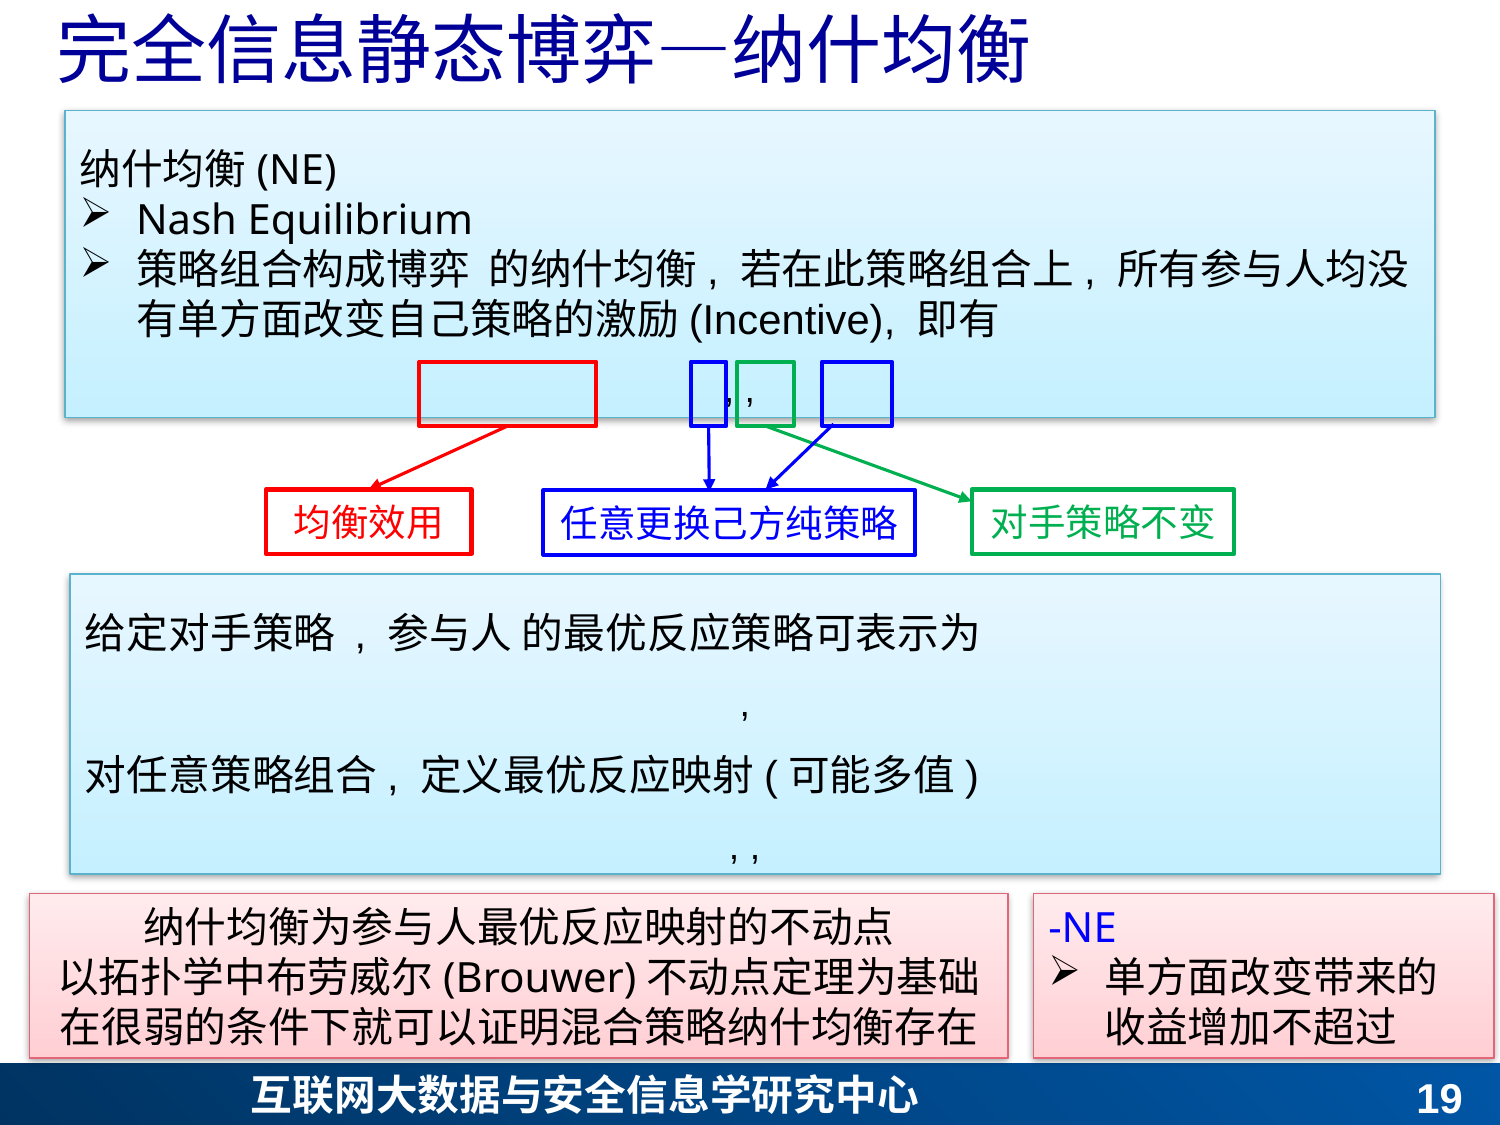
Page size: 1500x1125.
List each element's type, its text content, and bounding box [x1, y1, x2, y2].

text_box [765, 425, 972, 502]
text_box [735, 360, 796, 428]
text_box [417, 360, 598, 428]
text_box 纳什均衡为参与人最优反应映射的不动点 以拓扑学中布劳威尔(Brouwer)不动点定理为基础 在很弱的条件下就可以证明混合策略纳什均衡存在 [29, 893, 1009, 1059]
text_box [765, 423, 834, 490]
text_box 均衡效用 [264, 487, 474, 556]
text_box [820, 360, 894, 424]
slide_number 18 [1127, 1066, 1479, 1125]
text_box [368, 425, 509, 490]
title 完全信息静态博弈—纳什均衡 [41, 0, 1500, 114]
text_box [689, 360, 728, 428]
text_box 任意更换己方纯策略 [541, 488, 917, 557]
text_box 对手策略不变 [970, 487, 1236, 556]
